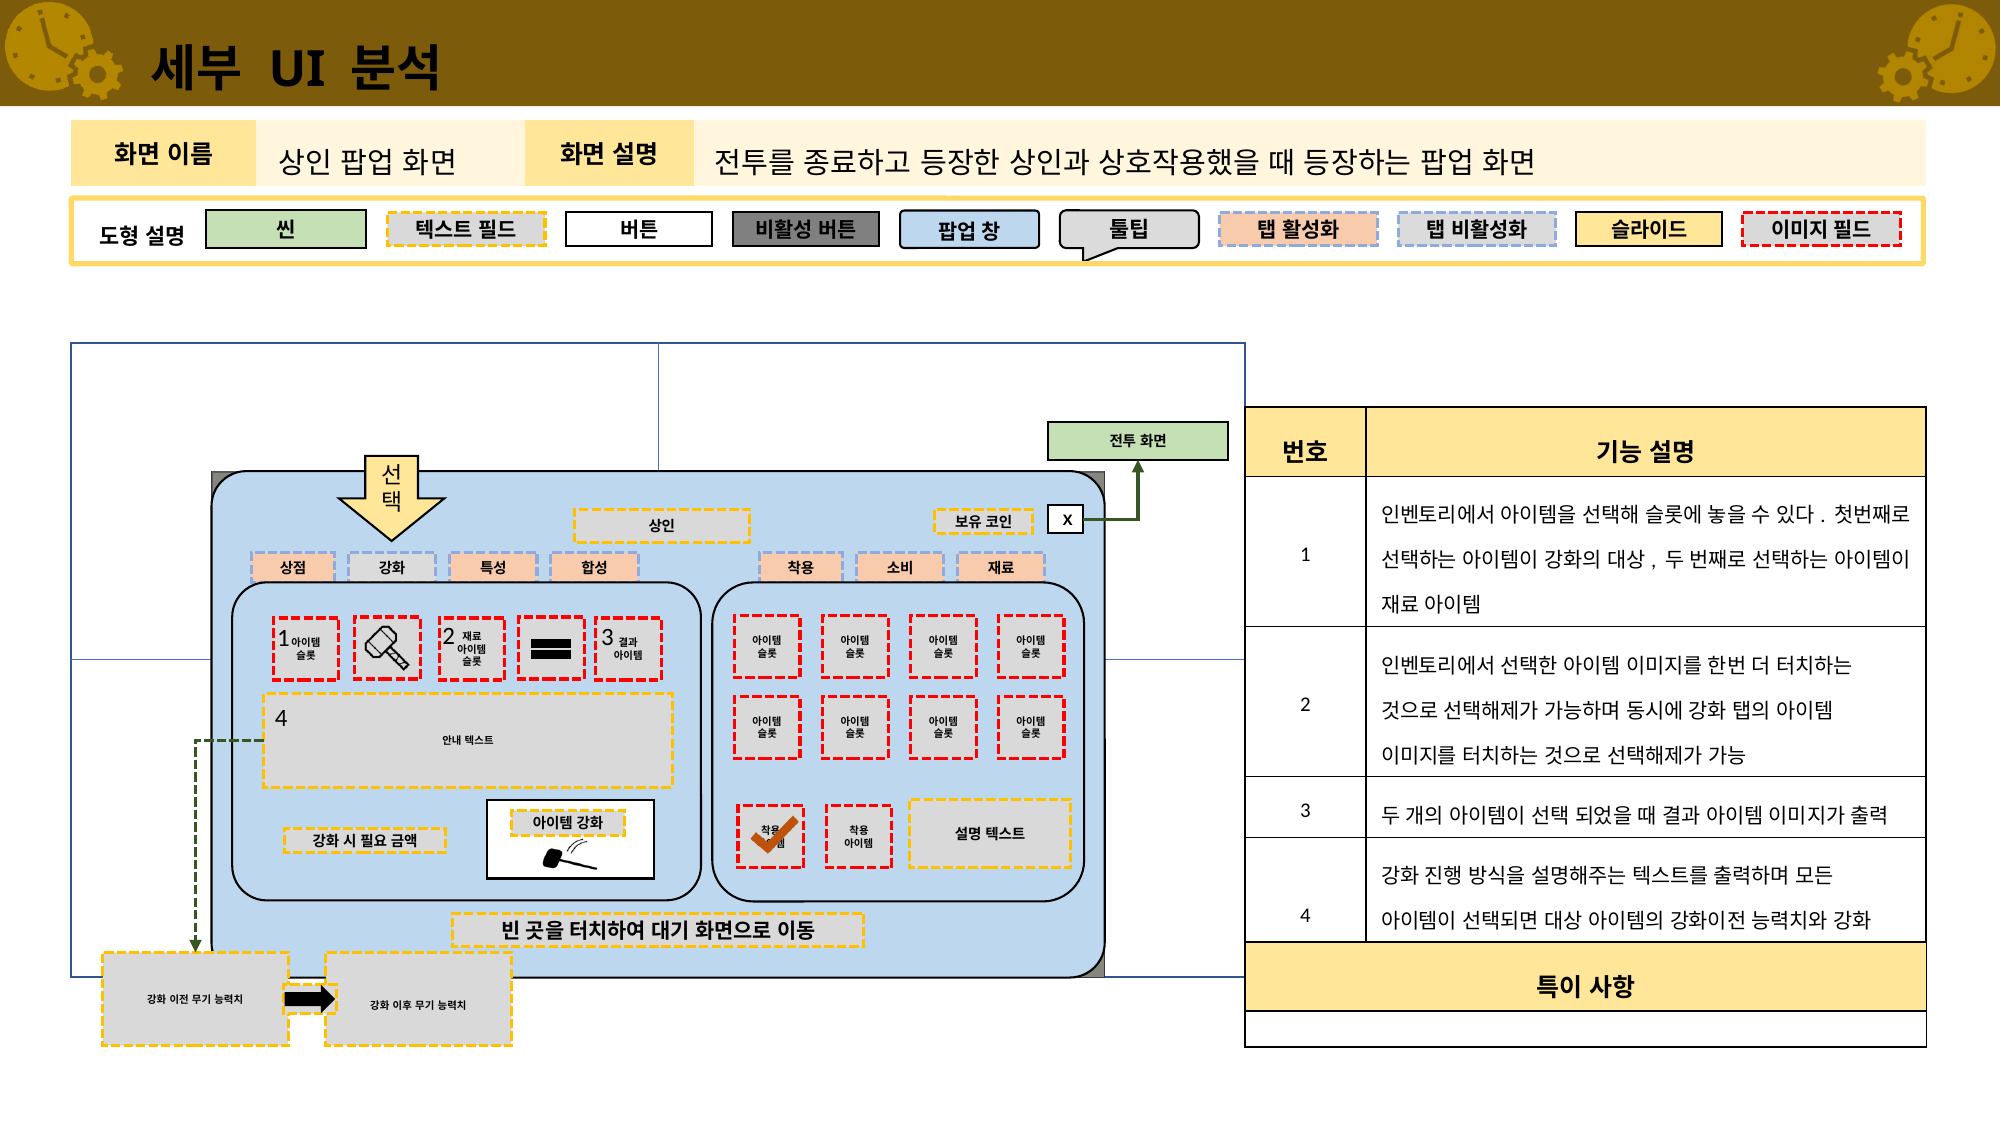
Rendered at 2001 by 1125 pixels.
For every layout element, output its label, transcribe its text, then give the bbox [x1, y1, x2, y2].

table_cell 강화 진행 방식을 설명해주는 텍스트를 출력하며 모든 아이템이 선택되면 대상 아이템의 강화이전 능력치와 강화 이후 능력치를 비교해주는 텍스트와 이미지를 출력 [1367, 838, 1925, 941]
table_cell [1246, 1012, 1926, 1046]
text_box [737, 805, 892, 868]
table_cell 두 개의 아이템이 선택 되었을 때 결과 아이템 이미지가 출력 [1367, 777, 1925, 837]
picture [362, 623, 412, 673]
picture [536, 831, 603, 881]
table_cell 2 [1246, 627, 1365, 776]
text_box 강화 이후 무기 능력치 [325, 978, 512, 1047]
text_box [1082, 459, 1139, 520]
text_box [734, 615, 1064, 759]
text_box 세부 UI 분석 [135, 12, 1861, 91]
table_cell 3 [1246, 777, 1365, 837]
text_box 강화 이전 무기 능력치 [102, 951, 289, 1047]
table_cell 4 [1246, 838, 1365, 941]
text_box 선택 [364, 454, 420, 471]
text_box 전투 화면 [1047, 421, 1229, 461]
table_cell 인벤토리에서 아이템을 선택해 슬롯에 놓을 수 있다. 첫번째로 선택하는 아이템이 강화의 대상, 두 번째로 선택하는 아이템이 재료 아이템 [1367, 477, 1925, 626]
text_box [195, 740, 264, 953]
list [211, 471, 1105, 978]
table_header 기능 설명 [1367, 408, 1925, 476]
list 전투를 종료하고 등장한 상인과 상호작용했을 때 등장하는 팝업 화면 [699, 120, 1914, 187]
table_header 특이 사항 [1246, 943, 1926, 1010]
table_cell 1 [1246, 477, 1365, 626]
table_header 번호 [1246, 408, 1365, 476]
table_cell 인벤토리에서 선택한 아이템 이미지를 한번 더 터치하는 것으로 선택해제가 가능하며 동시에 강화 탭의 아이템 이미지를 터치하는 것으로 선택해제가 가능 [1367, 627, 1925, 776]
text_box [283, 984, 337, 1014]
list 상인 팝업 화면 [263, 120, 524, 187]
